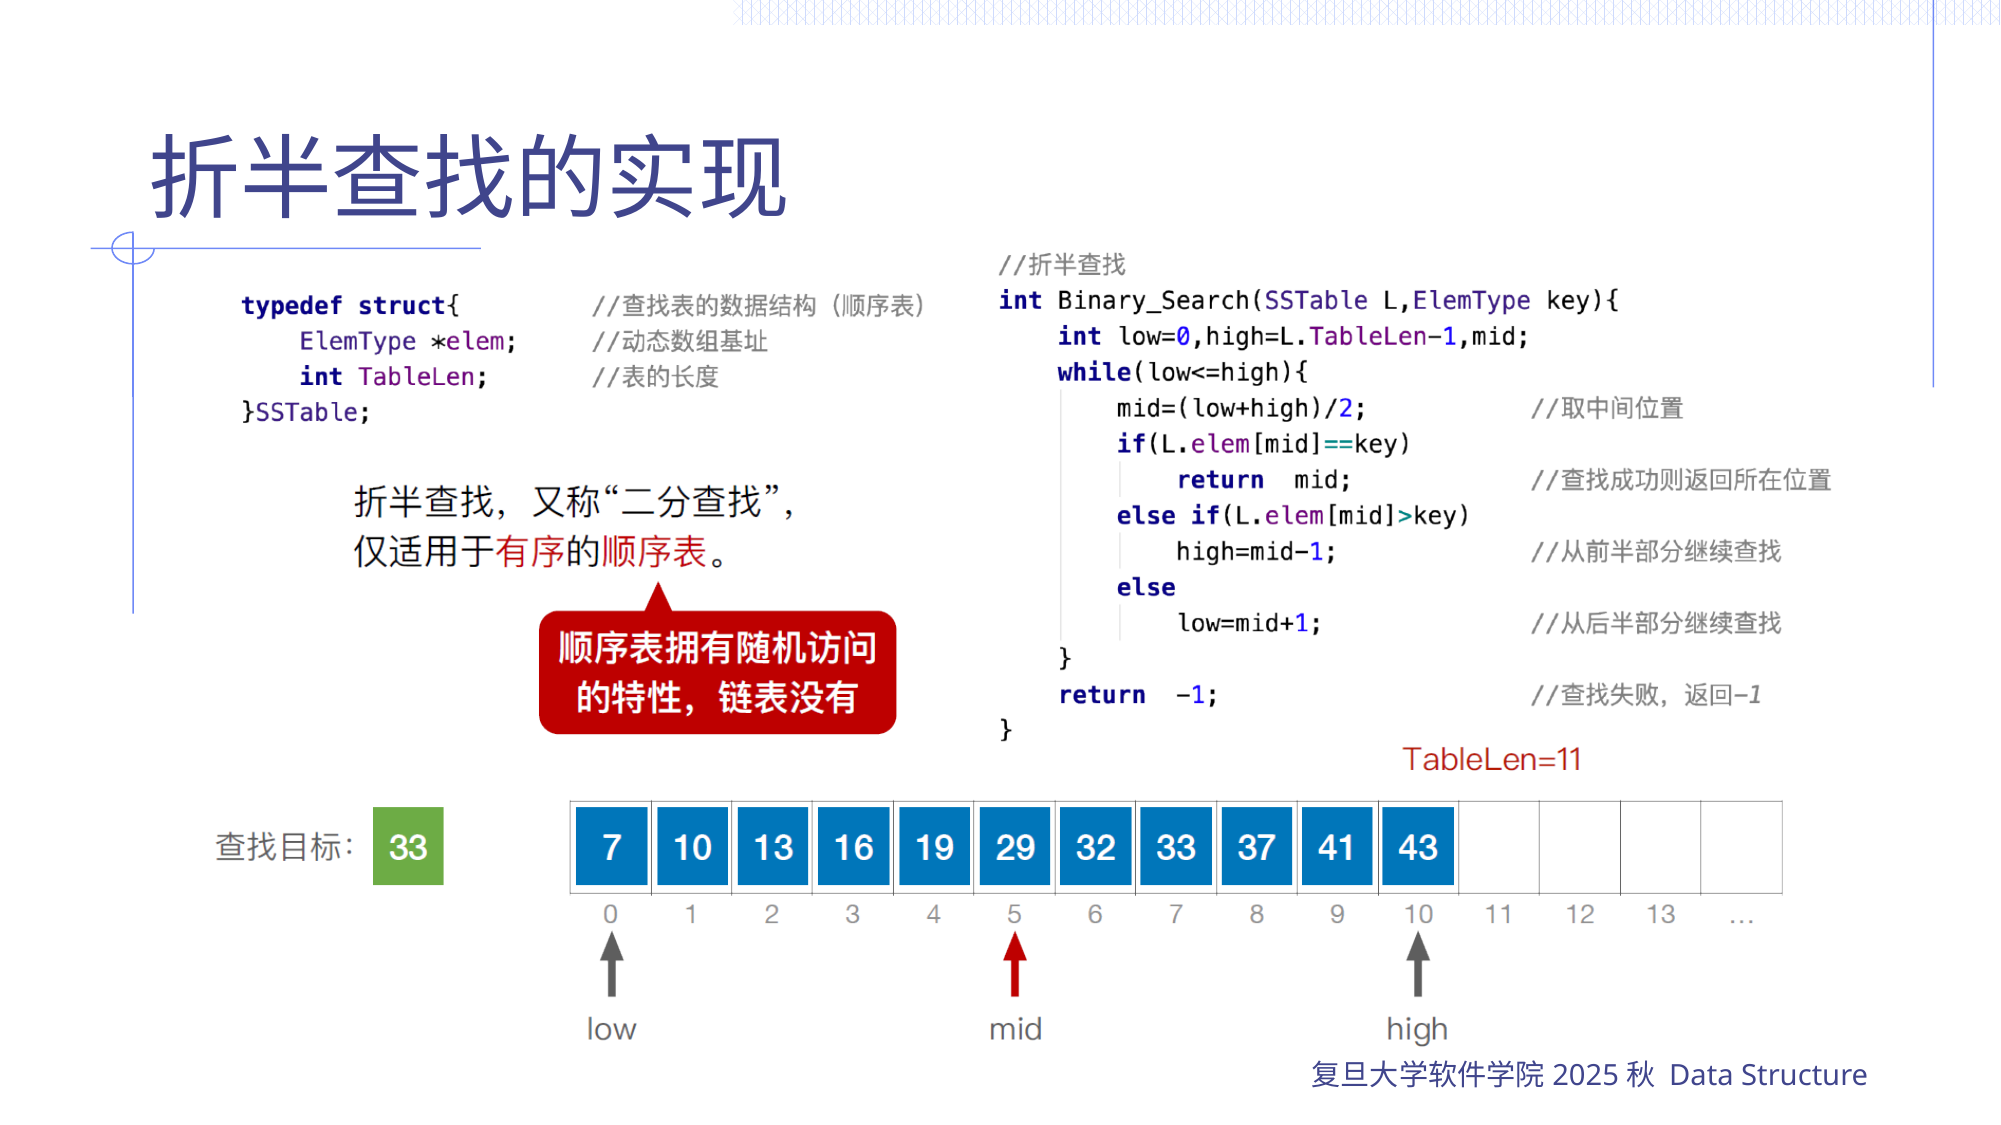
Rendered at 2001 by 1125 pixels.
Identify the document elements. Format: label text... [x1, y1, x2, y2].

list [186, 237, 1880, 1063]
title 折半查找的实现 [133, 50, 1834, 238]
